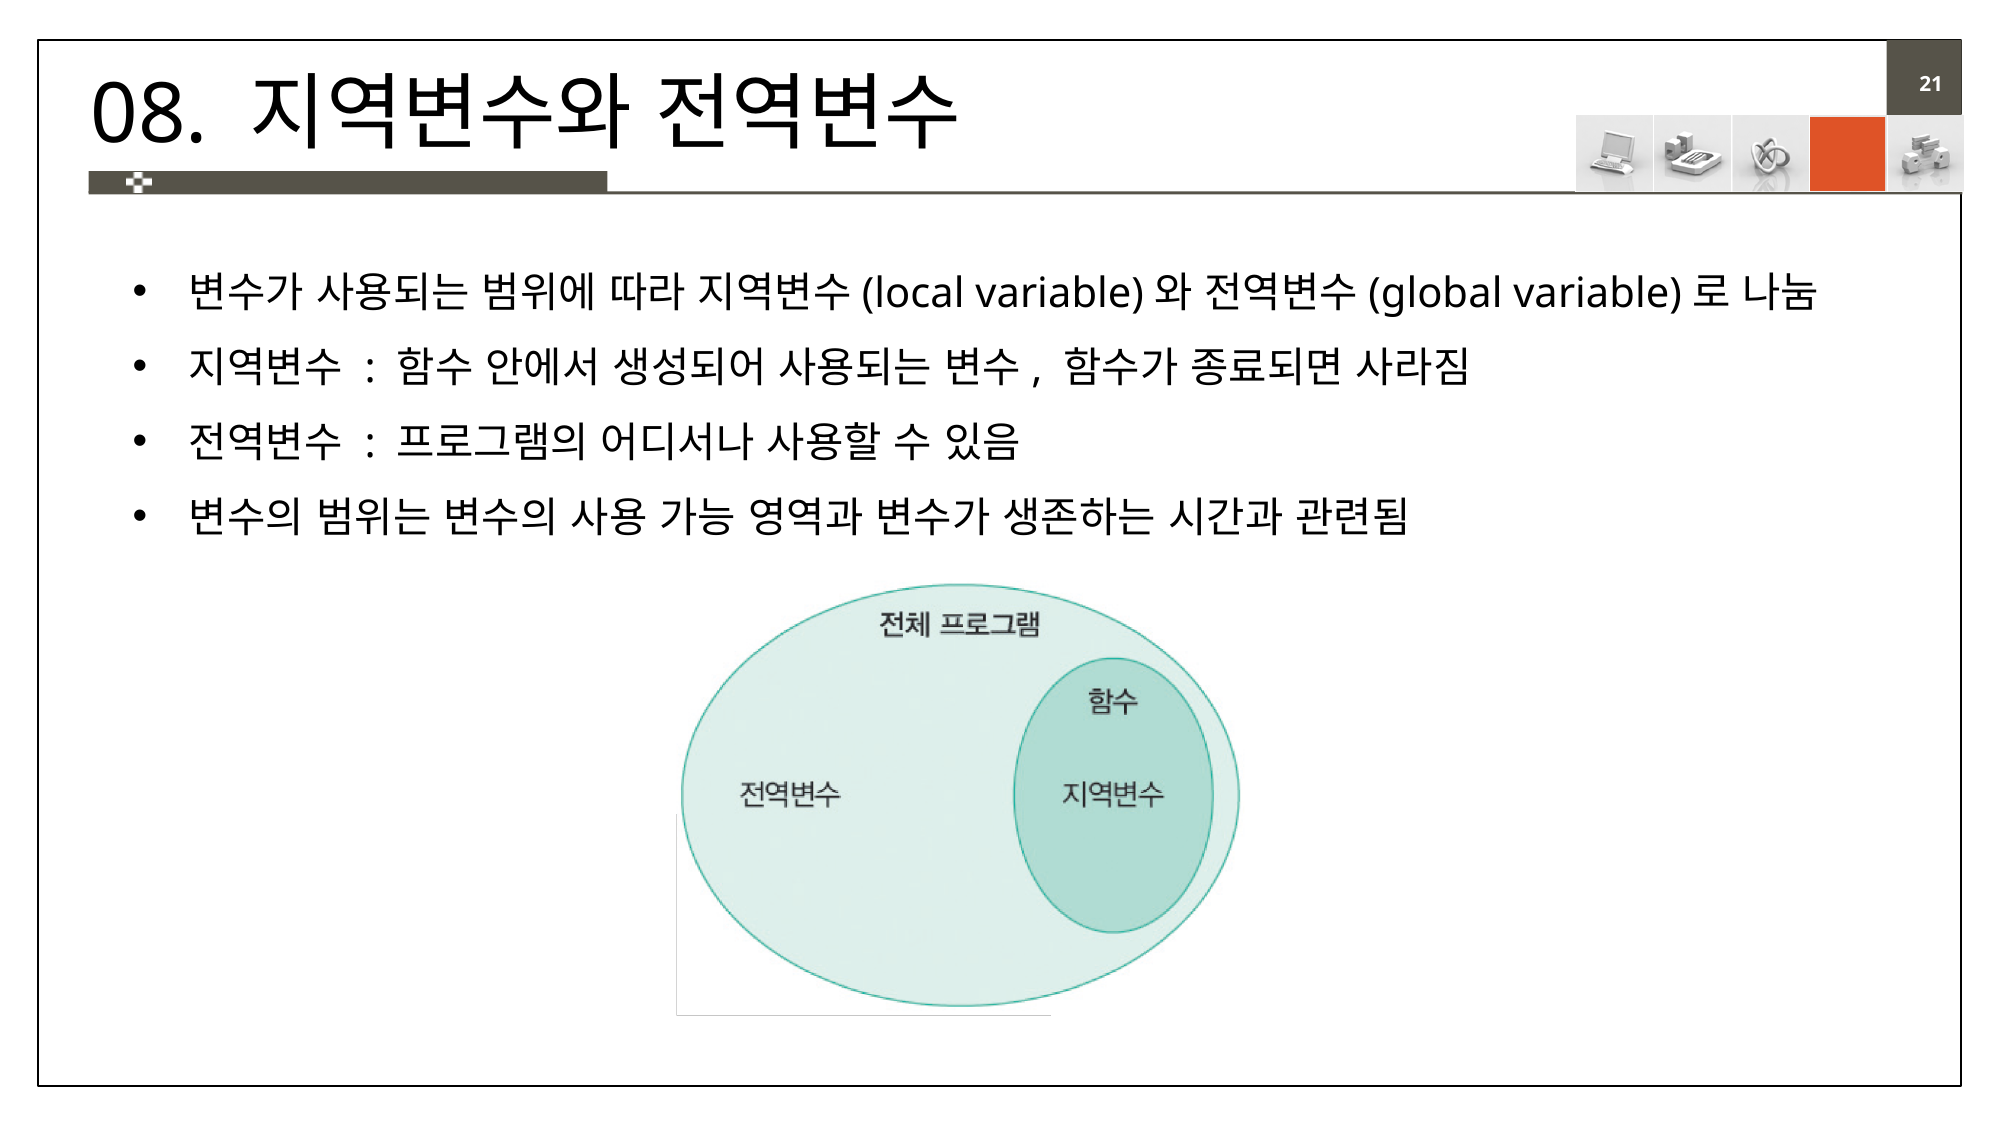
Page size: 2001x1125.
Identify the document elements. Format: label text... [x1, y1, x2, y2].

picture [219, 538, 1651, 1019]
picture [1808, 114, 1964, 192]
title 08. 지역변수와 전역변수 [76, 62, 1808, 208]
text_box 변수가 사용되는 범위에 따라 지역변수(local variable)와 전역변수(global variable)로 나눔 지역변수 : 함수 안에서 생성되어 사용되는 변수, 함수가 종료되면 사라짐 전역변수 : 프로그램의 어디서나 사용할 수 있음 변수의 범위는 변수의 사용 가능 영역과 변수가 생존하는 시간과 관련됨 [117, 232, 1884, 623]
